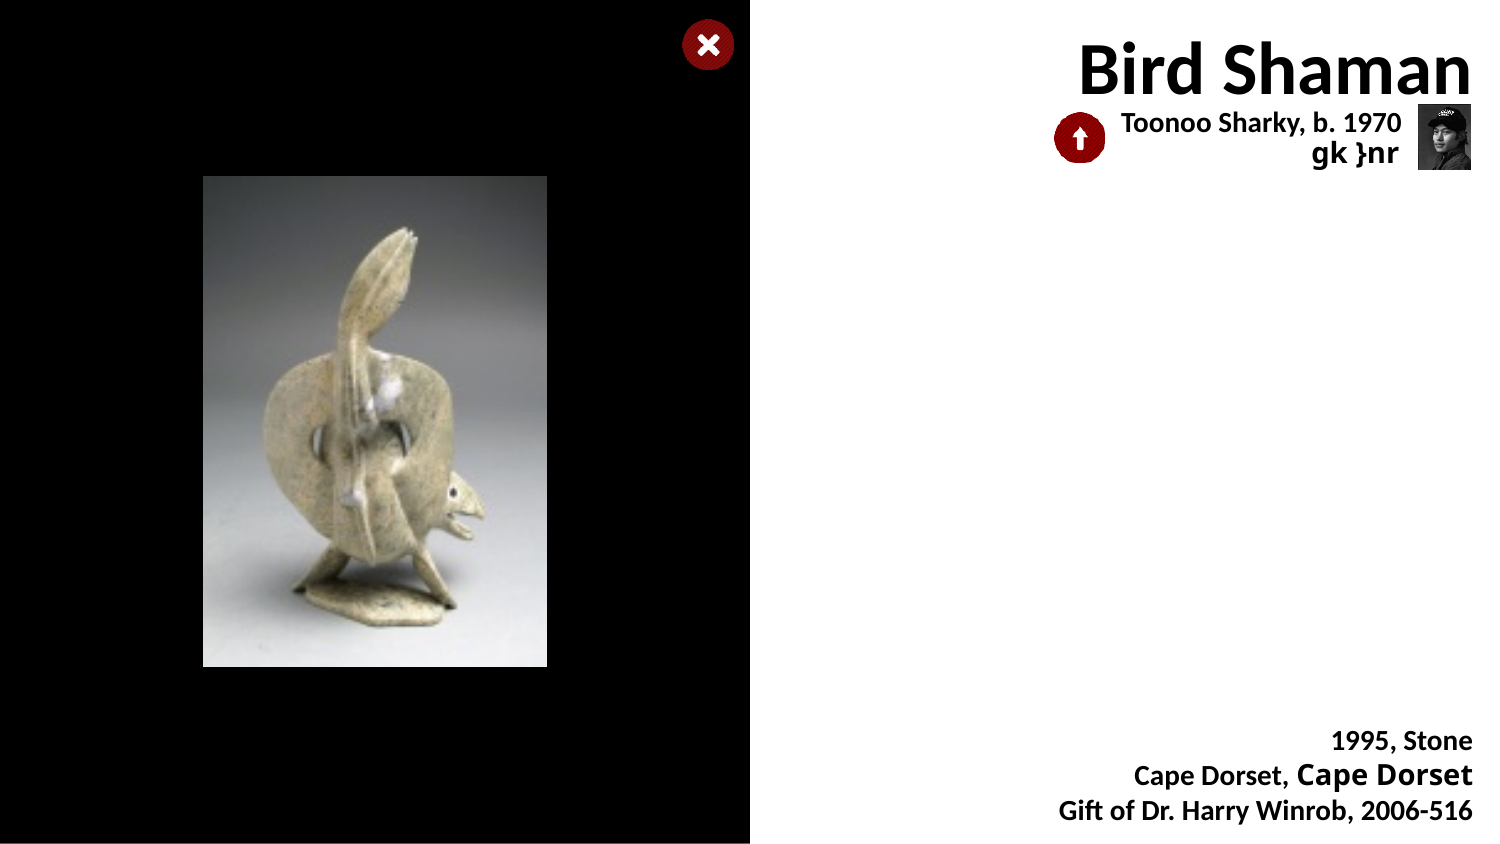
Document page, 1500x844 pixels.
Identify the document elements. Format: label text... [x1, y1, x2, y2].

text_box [0, 0, 751, 844]
text_box 1995, Stone Cape Dorset, Cape Dorset Gift of Dr. Harry Winrob, 2006-516 [761, 714, 1489, 827]
picture [1053, 111, 1105, 163]
text_box Bird Shaman [754, 19, 1489, 110]
text_box Toonoo Sharky, b. 1970 [1120, 102, 1402, 138]
text_box gk }nr [1311, 133, 1400, 169]
picture [1418, 104, 1471, 170]
